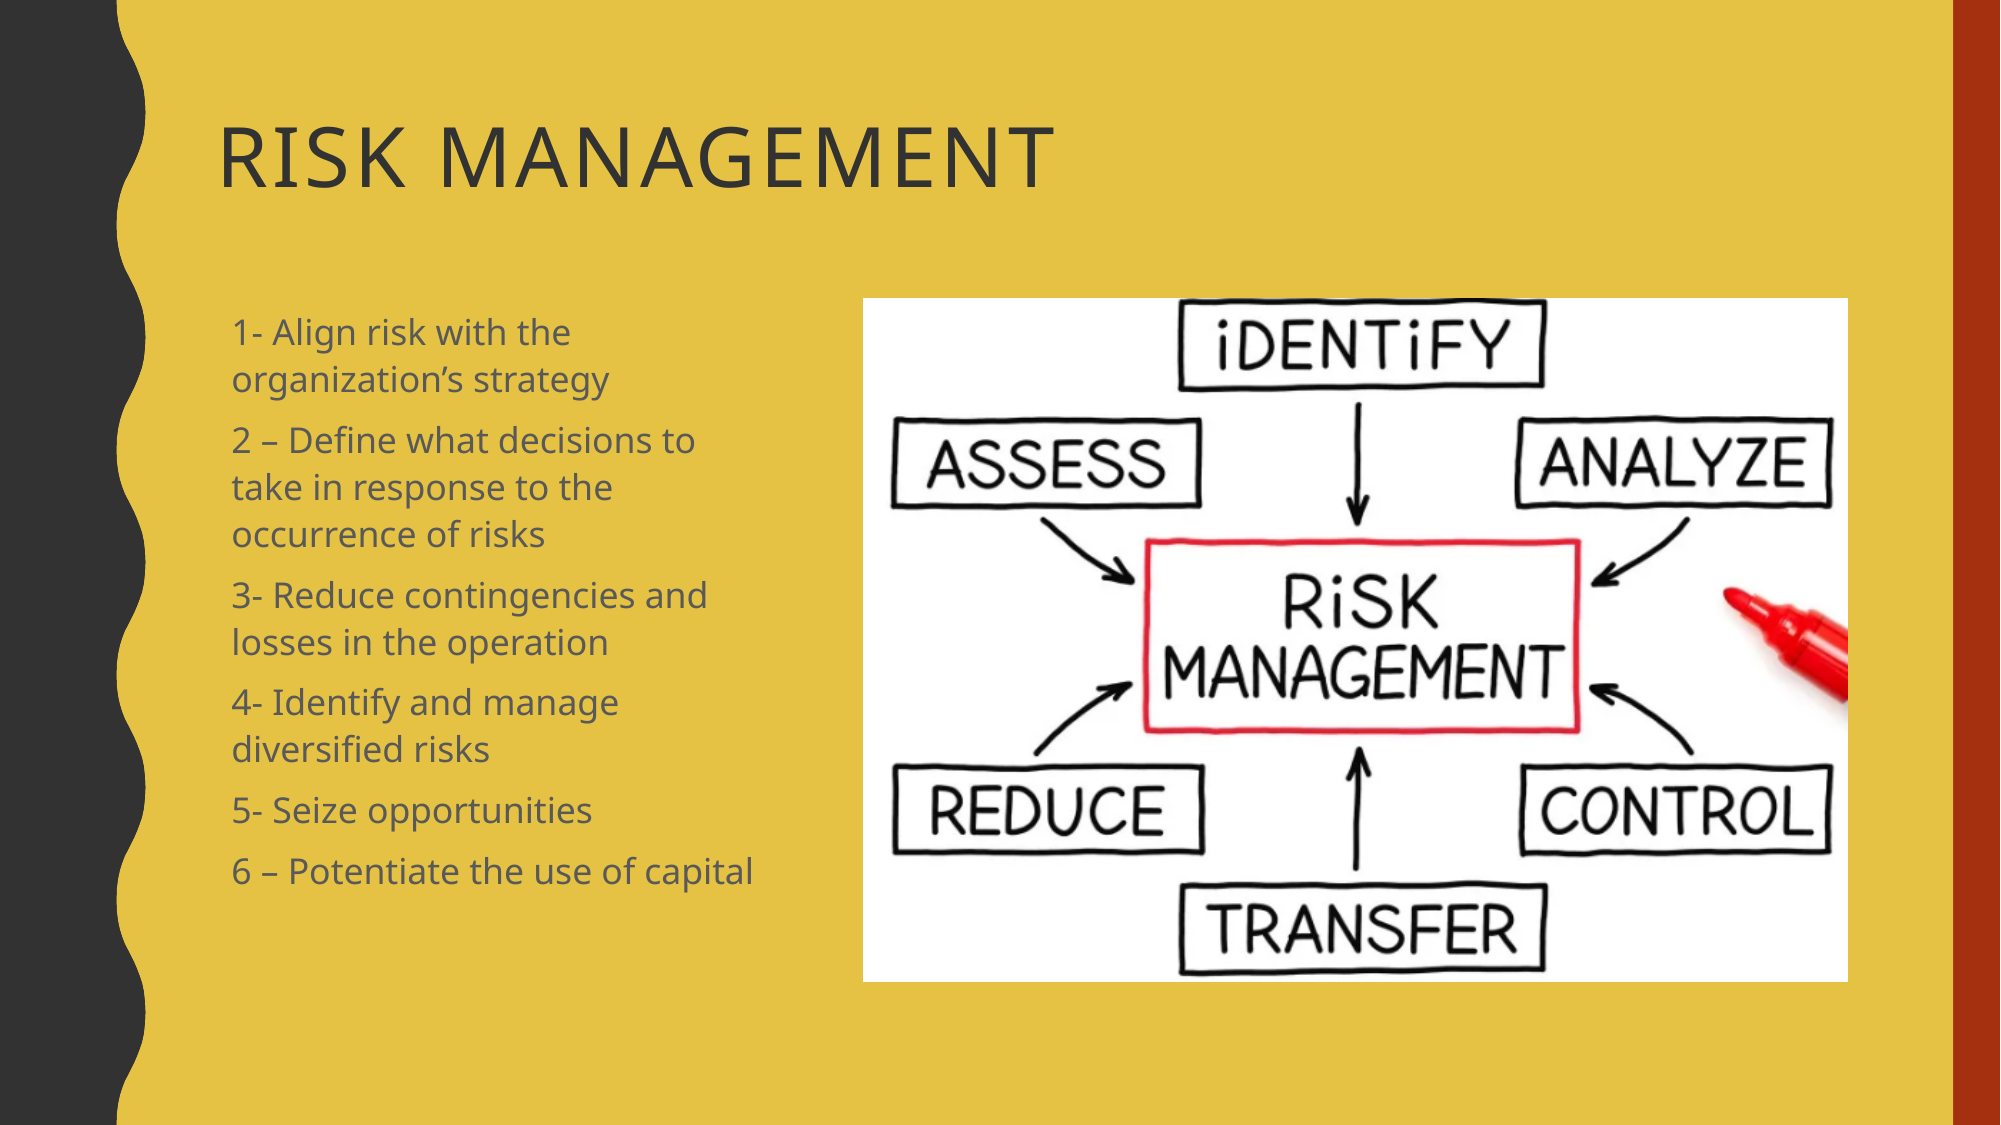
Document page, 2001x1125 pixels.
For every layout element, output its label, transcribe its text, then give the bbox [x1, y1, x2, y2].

text_box RISK Management [201, 107, 1257, 375]
text_box 1- Align risk with the organization’s strategy 2 – Define what decisions to take in response to the occurrence of risks 3- Reduce contingencies and losses in the operation 4- Identify and manage diversified risks 5- Seize opportunities 6 – Potentiate the use of capital [216, 298, 772, 945]
text_box [0, 0, 146, 1125]
text_box [1952, 0, 2000, 1125]
picture [863, 298, 1848, 983]
